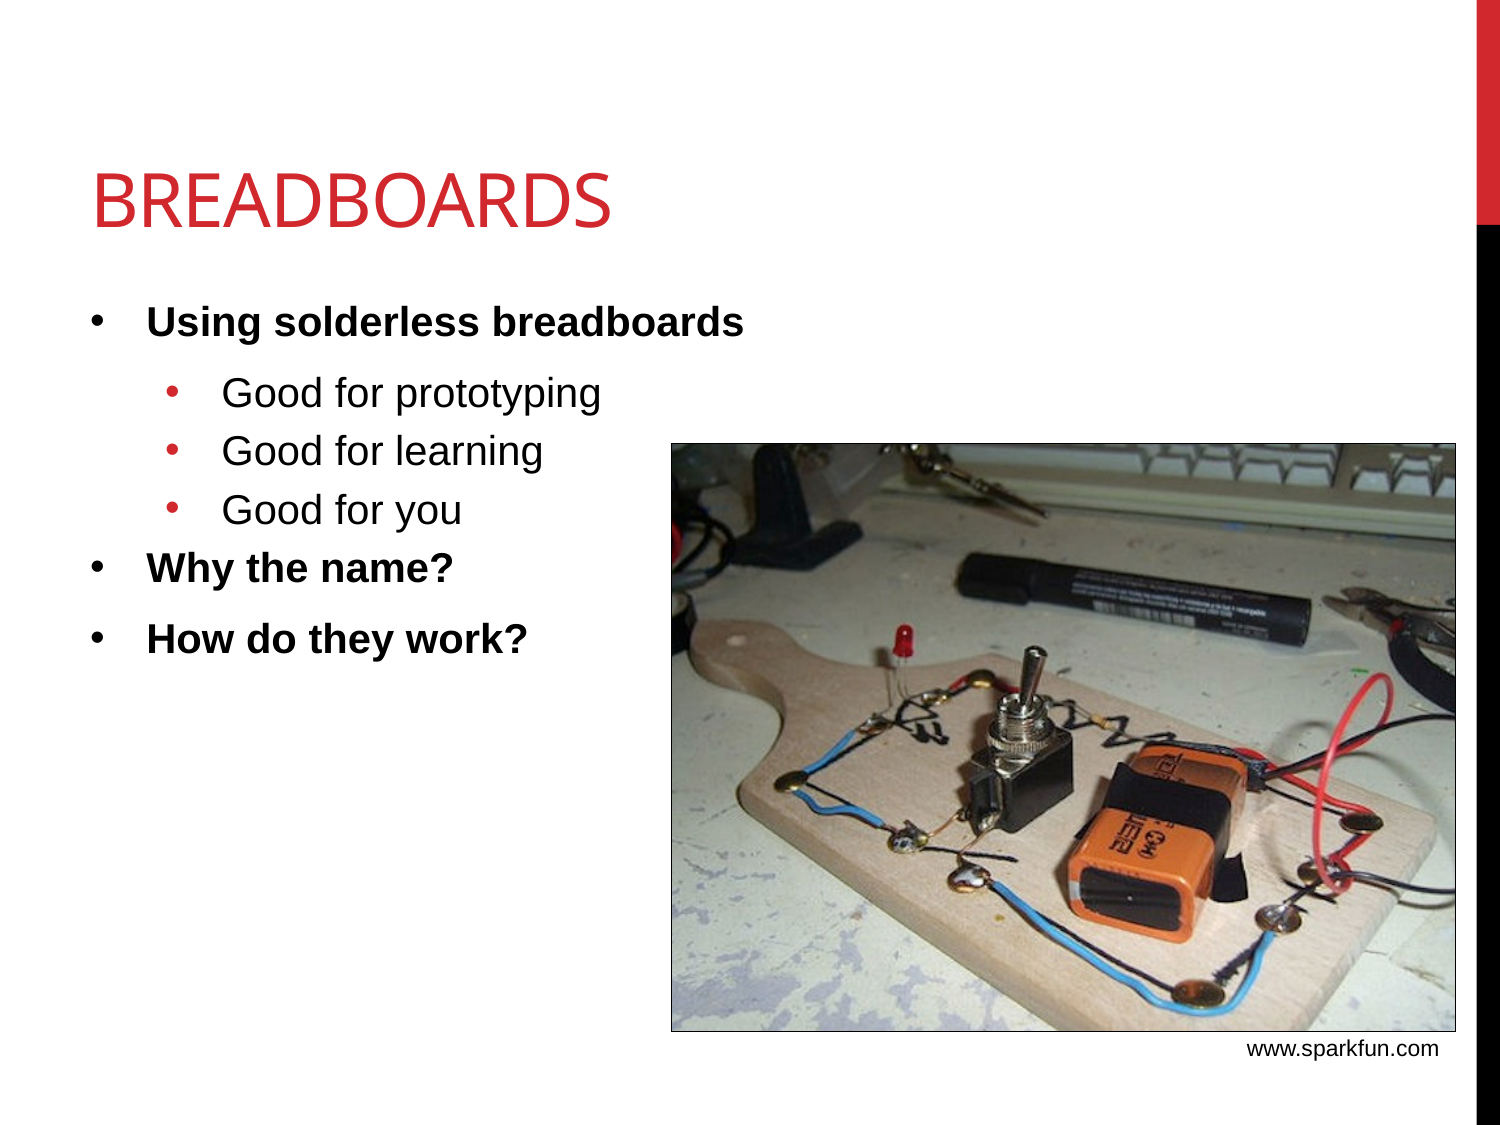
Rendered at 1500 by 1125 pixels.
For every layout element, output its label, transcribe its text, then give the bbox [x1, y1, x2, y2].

picture [671, 442, 1457, 1032]
text_box www.sparkfun.com [1232, 1036, 1455, 1069]
title breadboards [75, 25, 1025, 250]
list Using solderless breadboards Good for prototyping Good for learning Good for you Why the name? How do they work? [75, 287, 1325, 1005]
